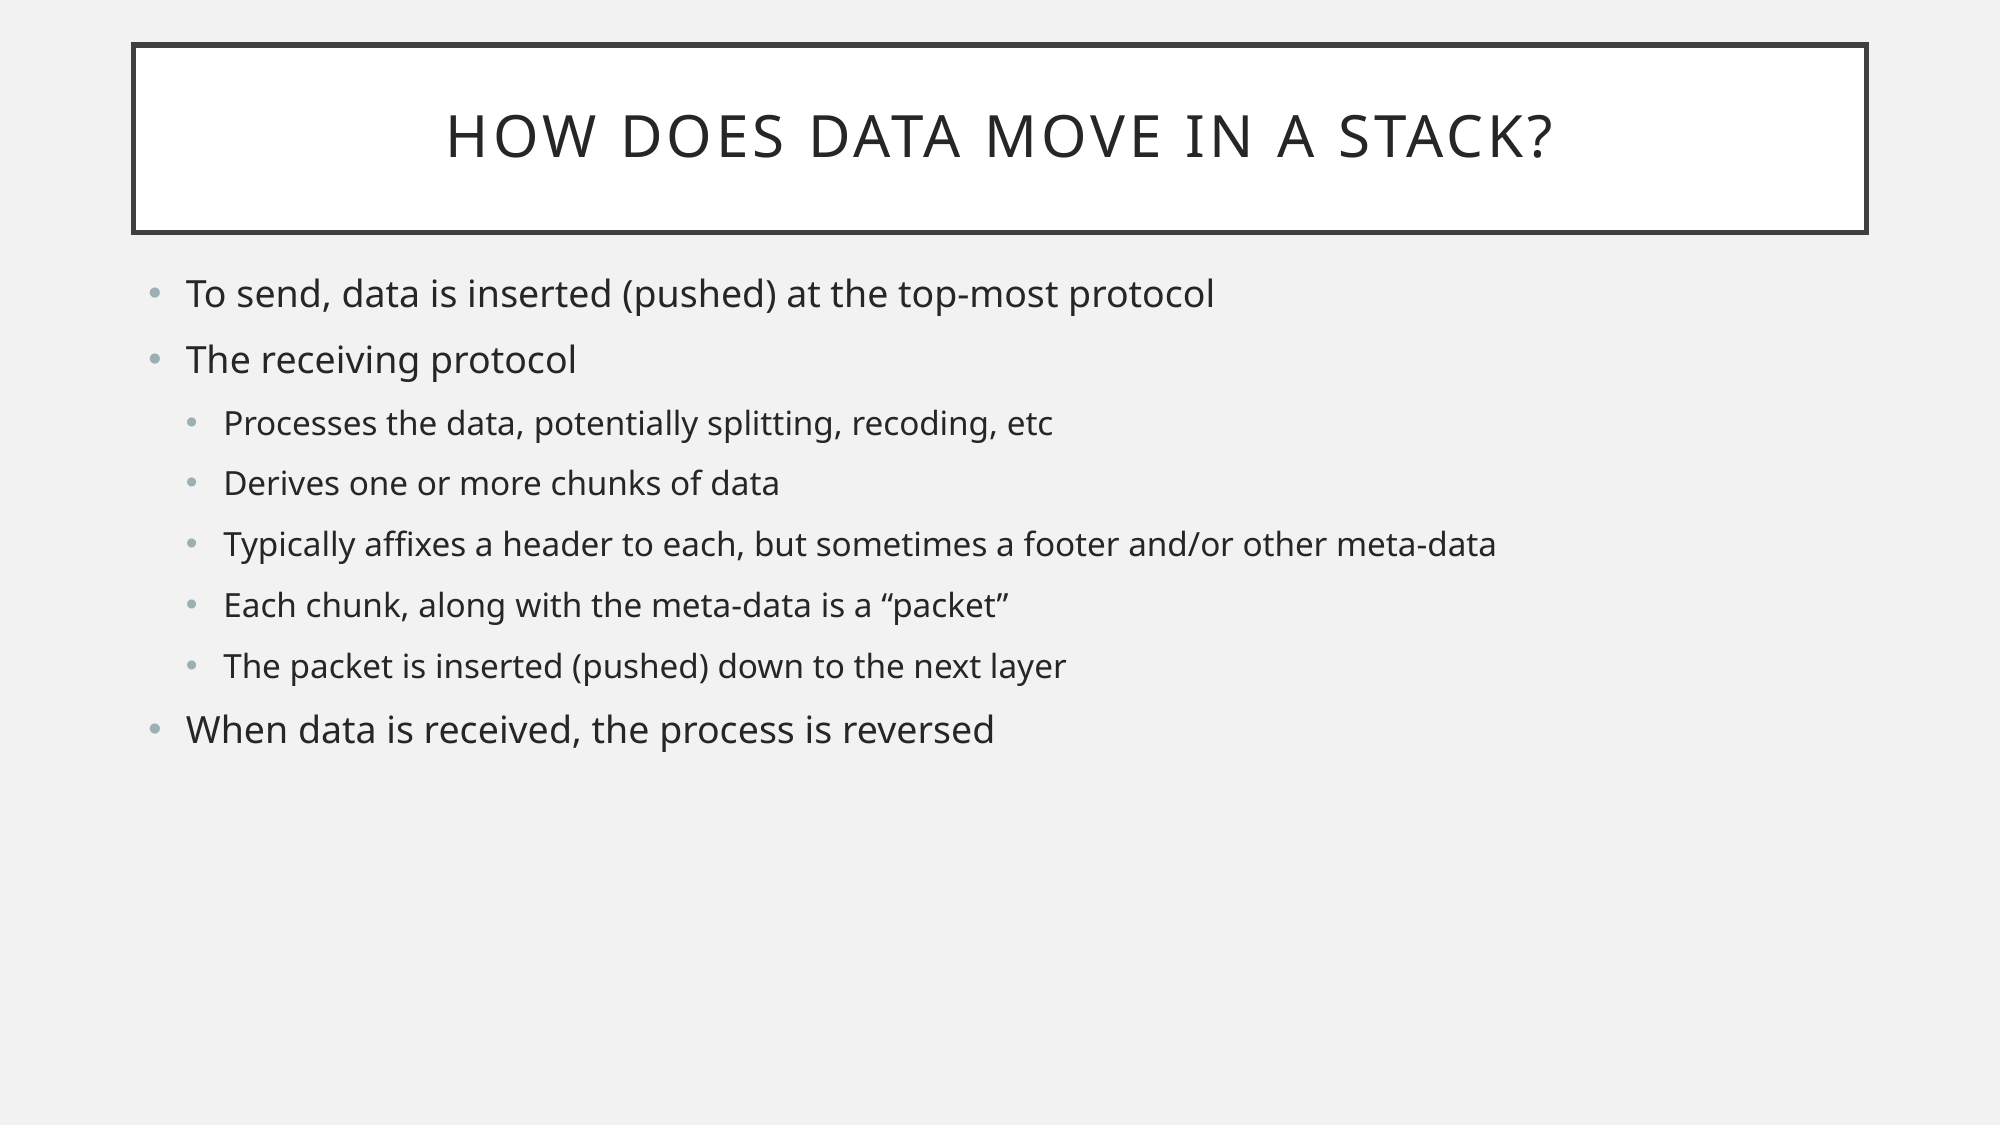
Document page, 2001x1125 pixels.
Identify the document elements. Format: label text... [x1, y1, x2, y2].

title How does Data Move in a Stack? [131, 42, 1869, 235]
list To send, data is inserted (pushed) at the top-most protocol The receiving protocol Processes the data, potentially splitting, recoding, etc Derives one or more chunks of data Typically affixes a header to each, but sometimes a footer and/or other meta-data Each chunk, along with the meta-data is a “packet” The packet is inserted (pushed) down to the next layer When data is received, the process is reversed [133, 262, 1867, 938]
